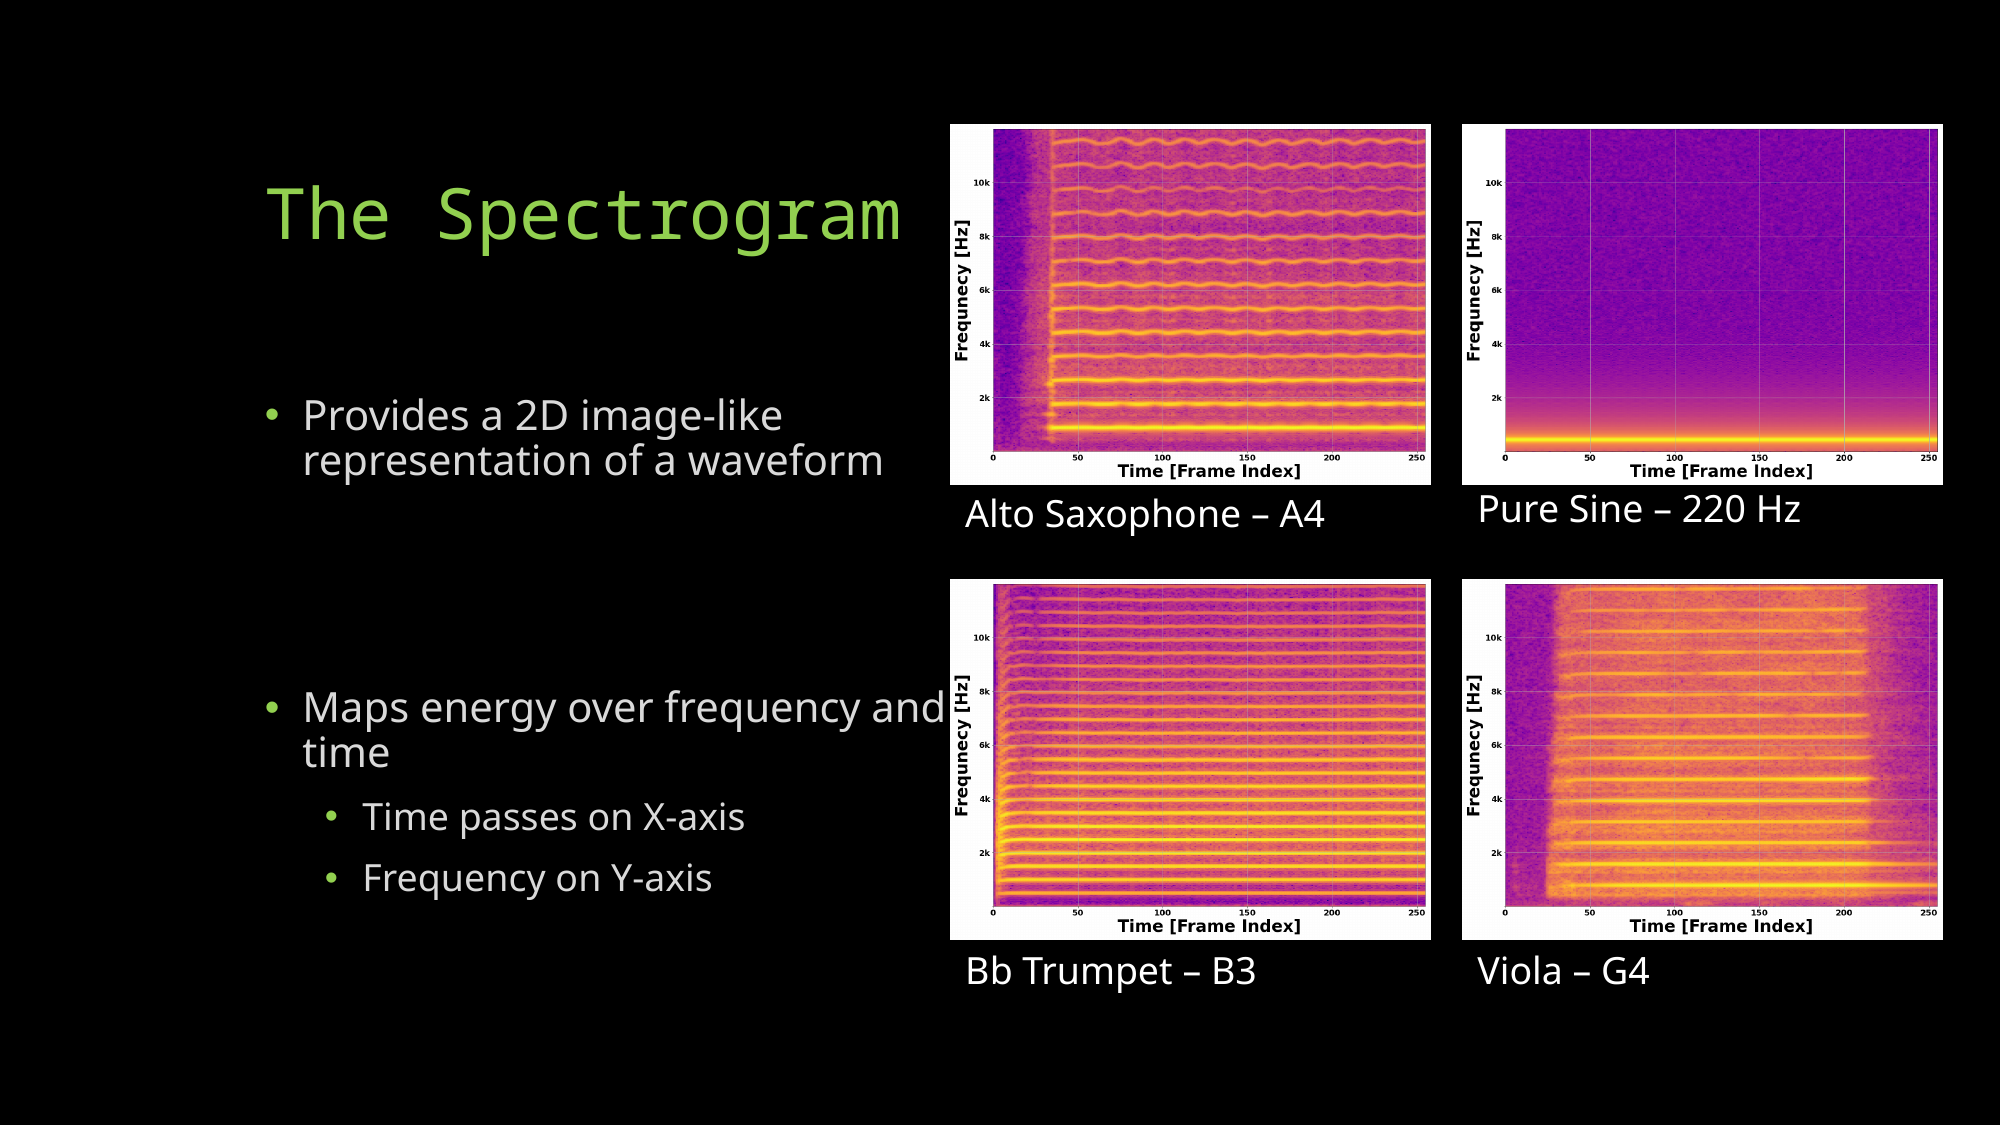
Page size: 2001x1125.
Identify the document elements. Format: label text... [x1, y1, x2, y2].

list Provides a 2D image-like representation of a waveform Maps energy over frequency and time Time passes on X-axis Frequency on Y-axis [249, 299, 963, 1000]
picture [950, 579, 1431, 940]
text_box Viola – G4 [1462, 940, 1943, 1000]
picture [950, 124, 1431, 485]
text_box Alto Saxophone – A4 [950, 485, 1431, 543]
text_box Bb Trumpet – B3 [950, 940, 1431, 1000]
title The Spectrogram [249, 75, 1750, 263]
picture [1462, 579, 1943, 940]
text_box Pure Sine – 220 Hz [1462, 485, 1943, 537]
picture [1462, 124, 1943, 485]
